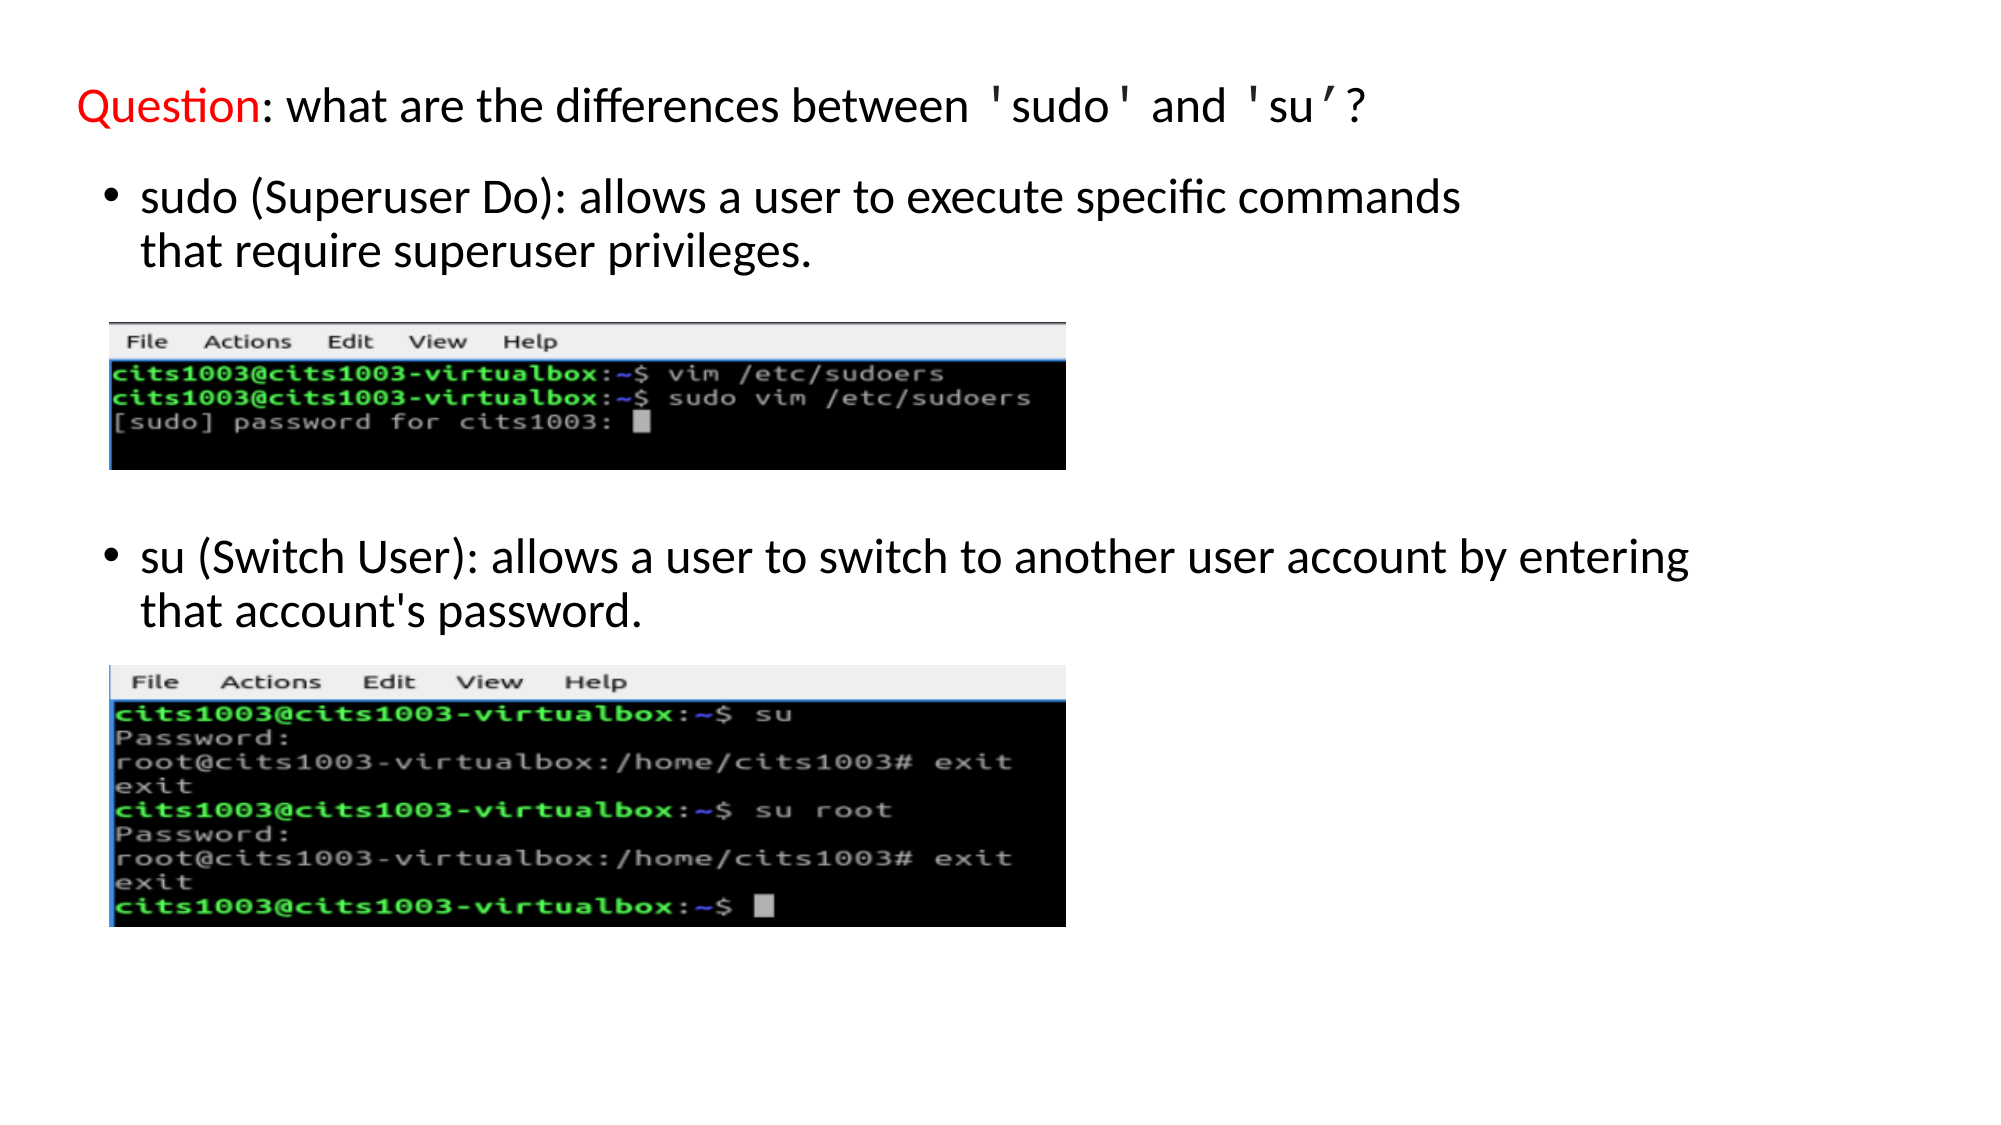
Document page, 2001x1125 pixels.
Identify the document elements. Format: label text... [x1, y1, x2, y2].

text_box su (Switch User): allows a user to switch to another user account by entering that account's password. [87, 523, 1710, 649]
text_box Question: what are the differences between 'sudo' and 'su’? [61, 72, 1472, 163]
picture [109, 322, 1066, 470]
list sudo (Superuser Do): allows a user to execute specific commands that require superuser privileges. [87, 162, 1559, 289]
picture [109, 665, 1066, 927]
